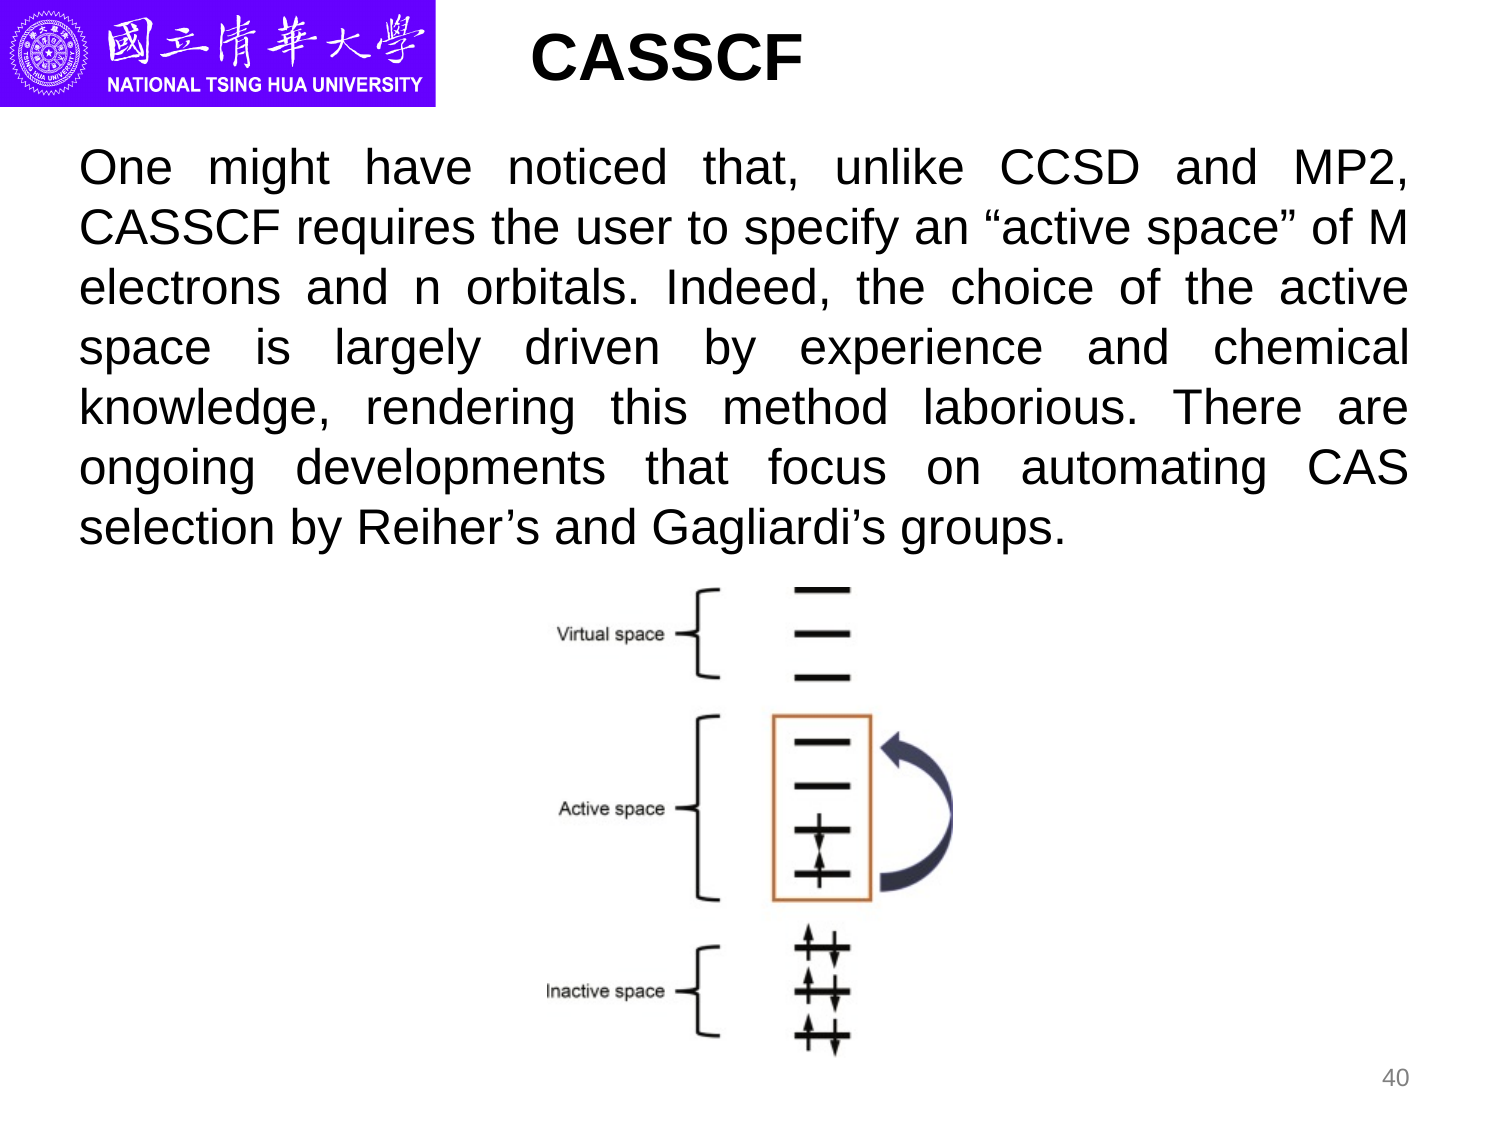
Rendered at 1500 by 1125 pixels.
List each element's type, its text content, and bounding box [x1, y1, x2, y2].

title CASSCF [515, 0, 1425, 107]
text_box One might have noticed that, unlike CCSD and MP2, CASSCF requires the user to specify an “active space” of M electrons and n orbitals. Indeed, the choice of the active space is largely driven by experience and chemical knowledge, rendering this method laborious. There are ongoing developments that focus on automating CAS selection by Reiher’s and Gagliardi’s groups. [64, 127, 1425, 563]
slide_number 40 [1308, 1050, 1425, 1103]
picture [547, 587, 953, 1059]
picture [0, 0, 436, 107]
